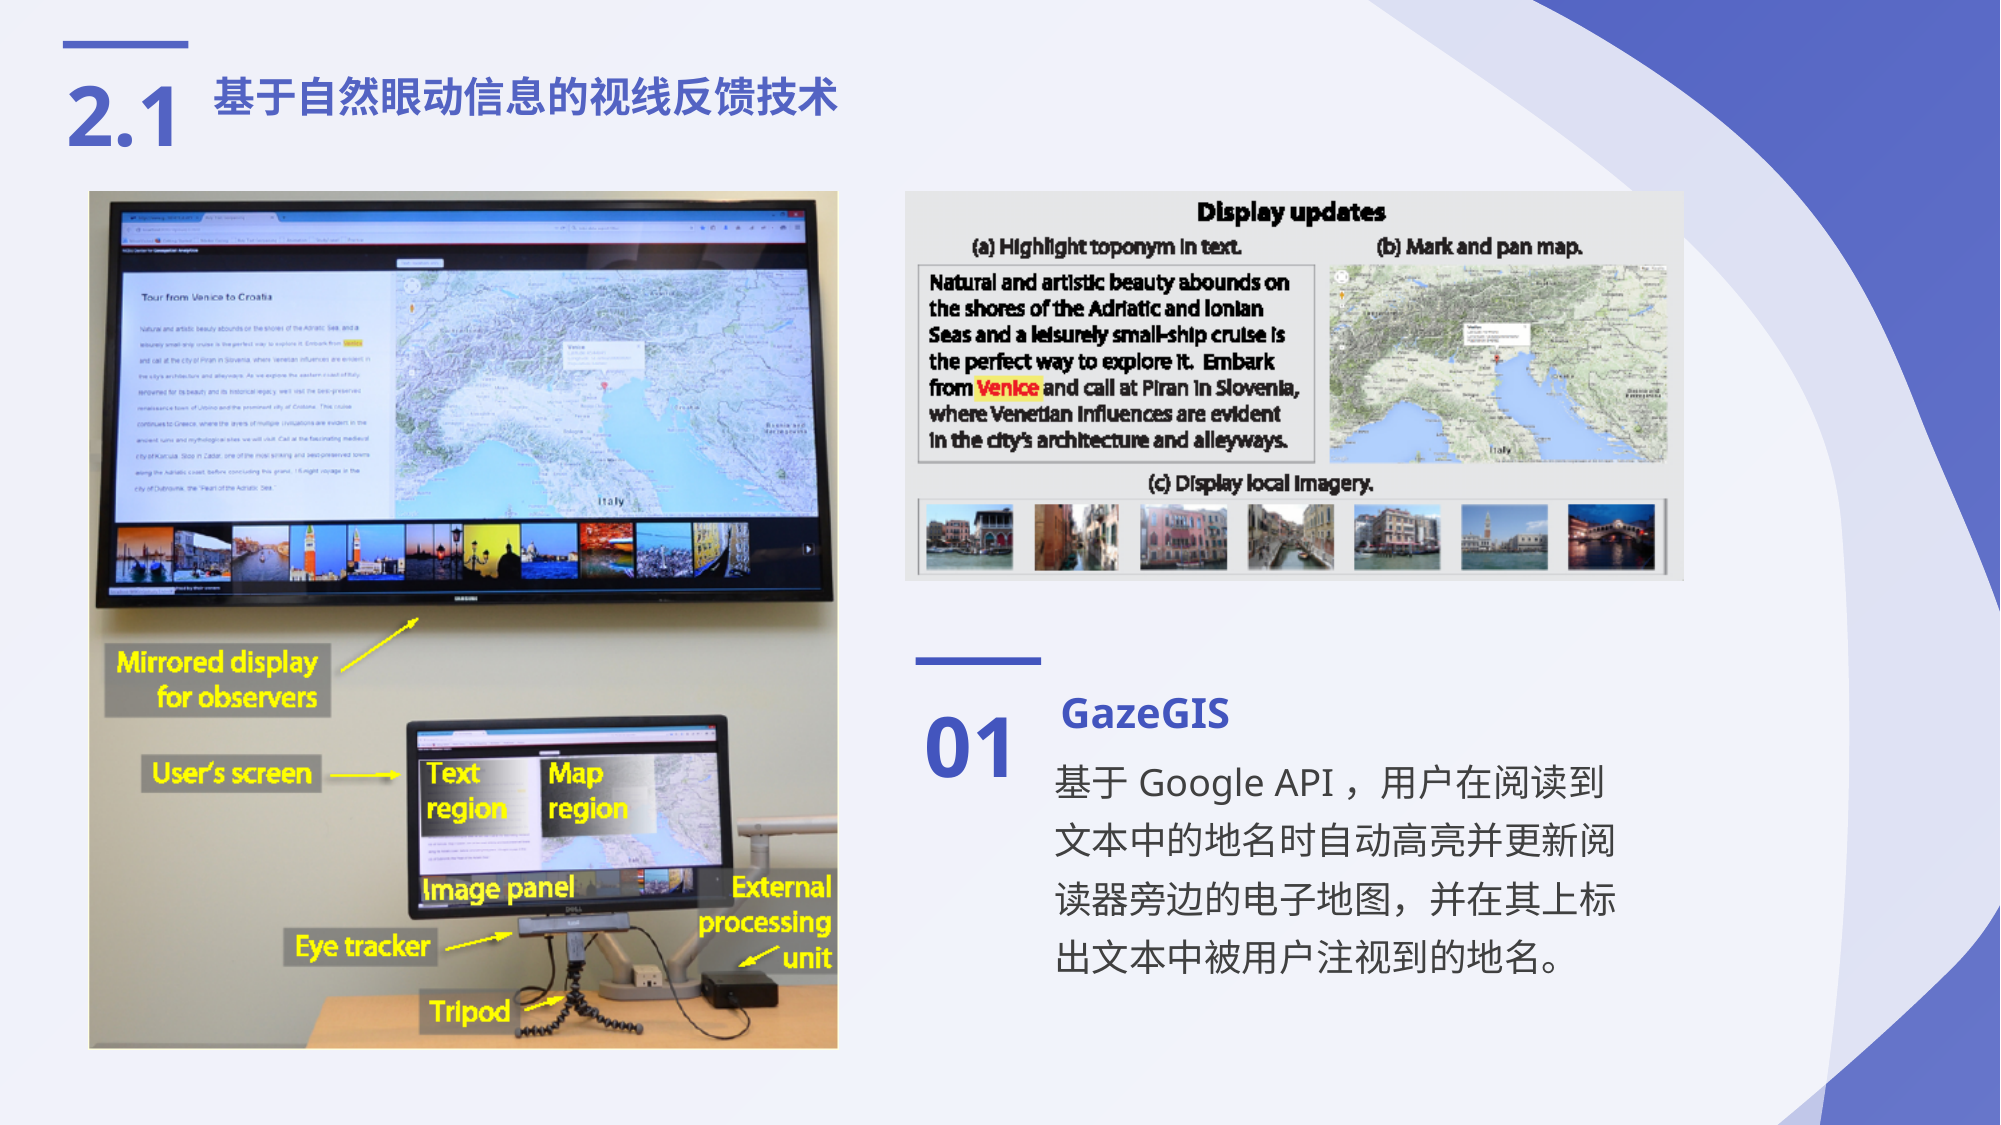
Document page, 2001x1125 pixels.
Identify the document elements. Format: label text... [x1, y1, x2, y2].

text_box 基于自然眼动信息的视线反馈技术 [200, 48, 855, 129]
text_box 基于Google API，用户在阅读到文本中的地名时自动高亮并更新阅读器旁边的电子地图，并在其上标出文本中被用户注视到的地名。 [1039, 738, 1647, 987]
picture [905, 191, 1684, 581]
picture [88, 191, 839, 1050]
text_box [915, 656, 1042, 666]
text_box 2.1 [51, 25, 200, 171]
text_box 01 [910, 657, 1036, 802]
text_box GazeGIS [1045, 664, 1246, 745]
